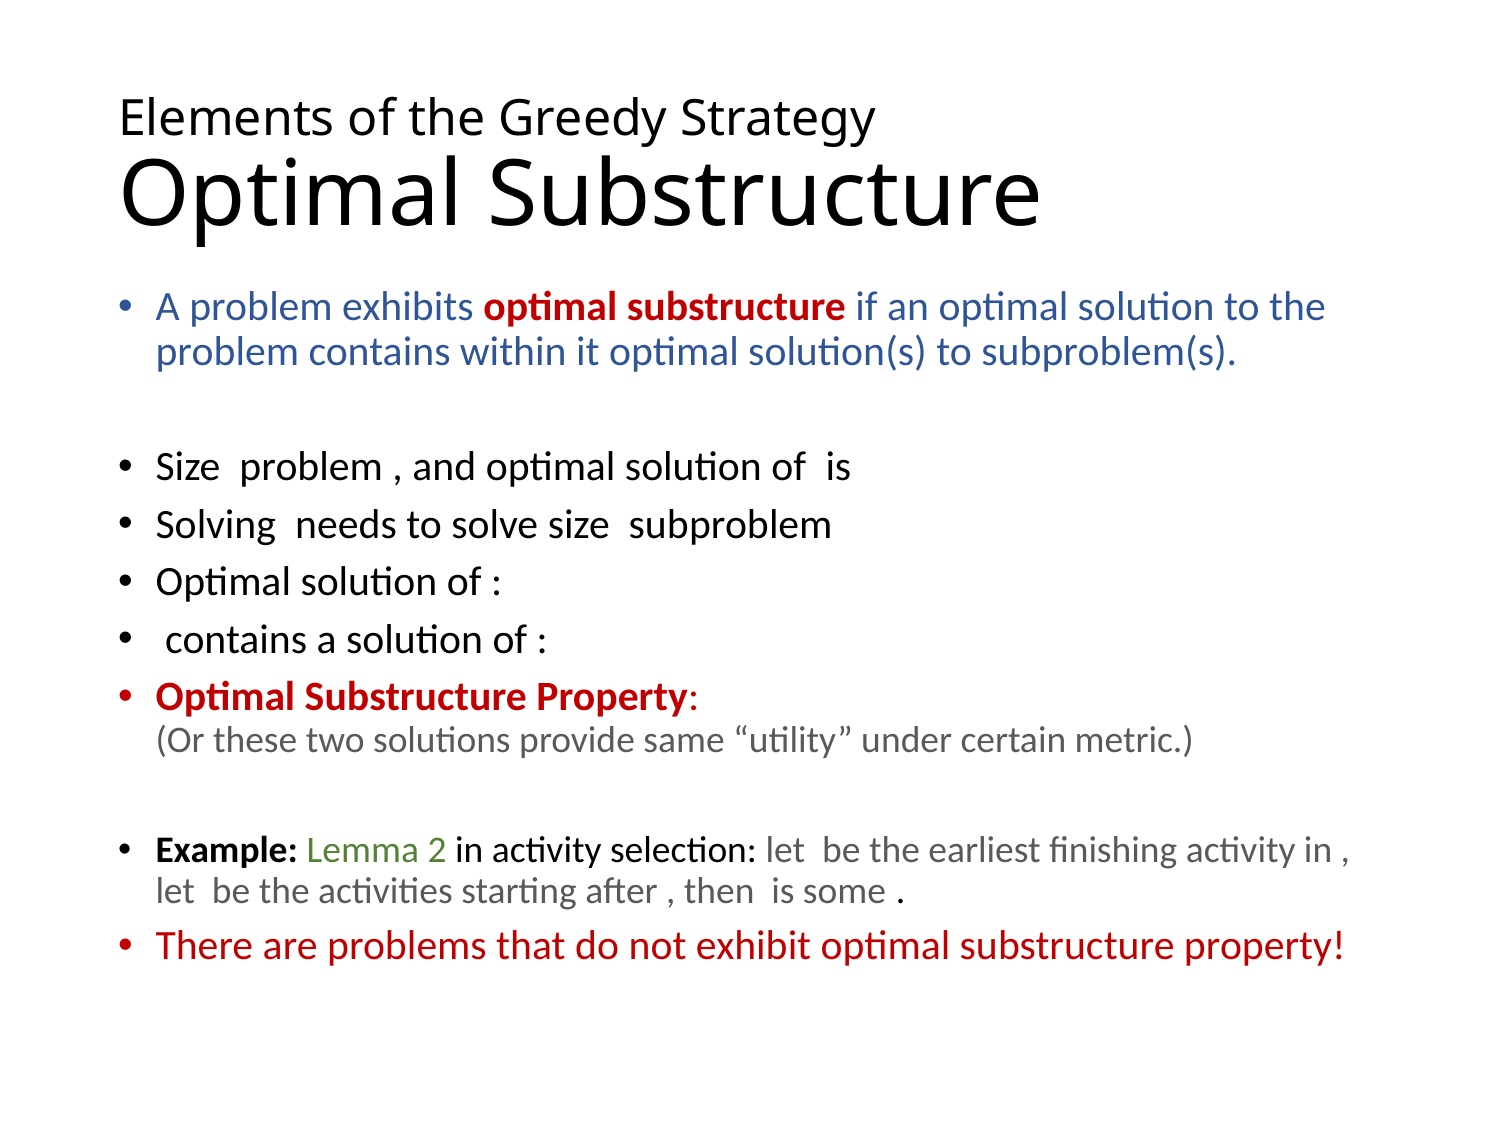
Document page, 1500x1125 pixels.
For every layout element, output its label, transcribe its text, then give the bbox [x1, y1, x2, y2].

title Elements of the Greedy Strategy Optimal Substructure [103, 59, 1397, 278]
